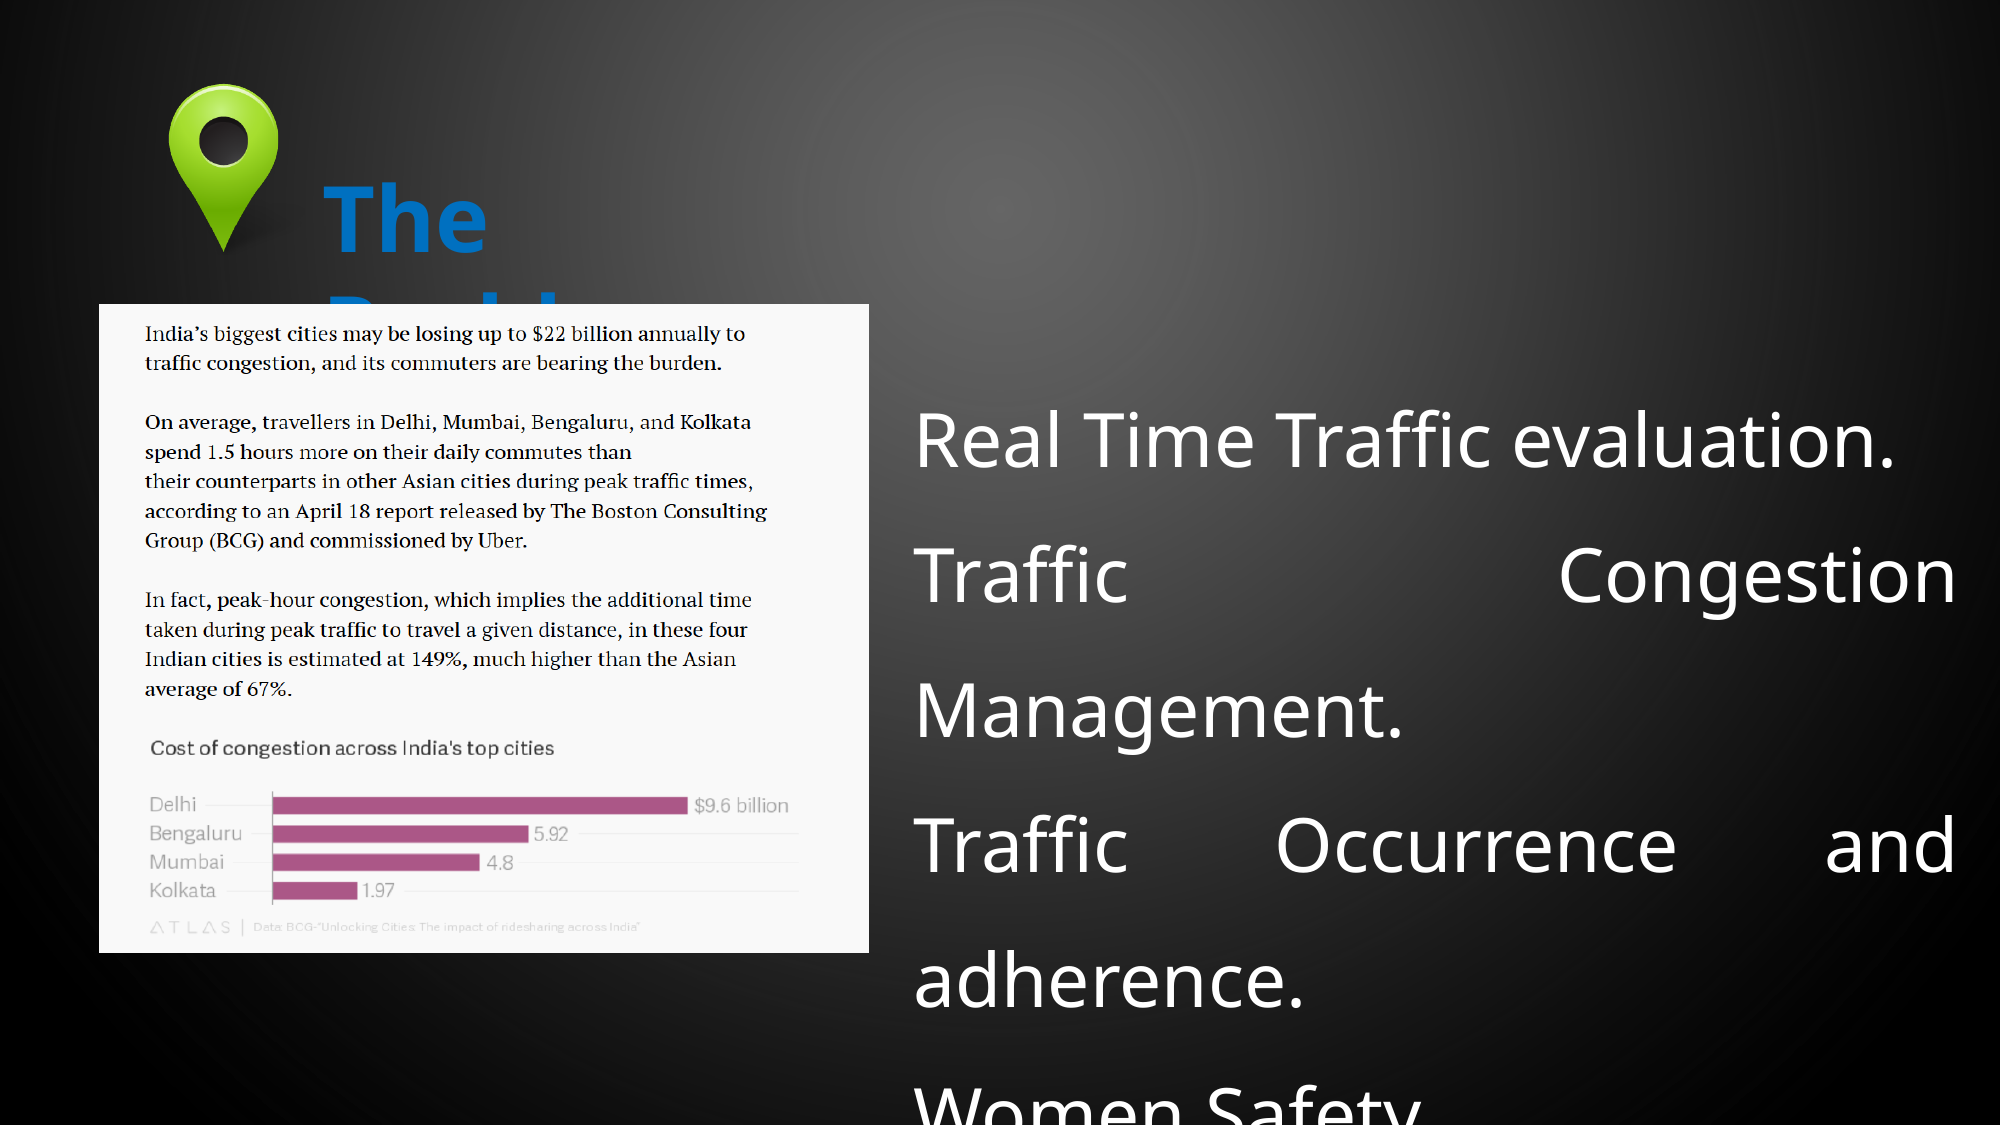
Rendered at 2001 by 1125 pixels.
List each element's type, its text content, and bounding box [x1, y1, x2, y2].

picture [0, 0, 2000, 1125]
text_box The Problems: [307, 153, 910, 389]
text_box Real Time Traffic evaluation. Traffic Congestion Management. Traffic Occurrence and adherence. Women Safety. [898, 340, 1974, 1125]
